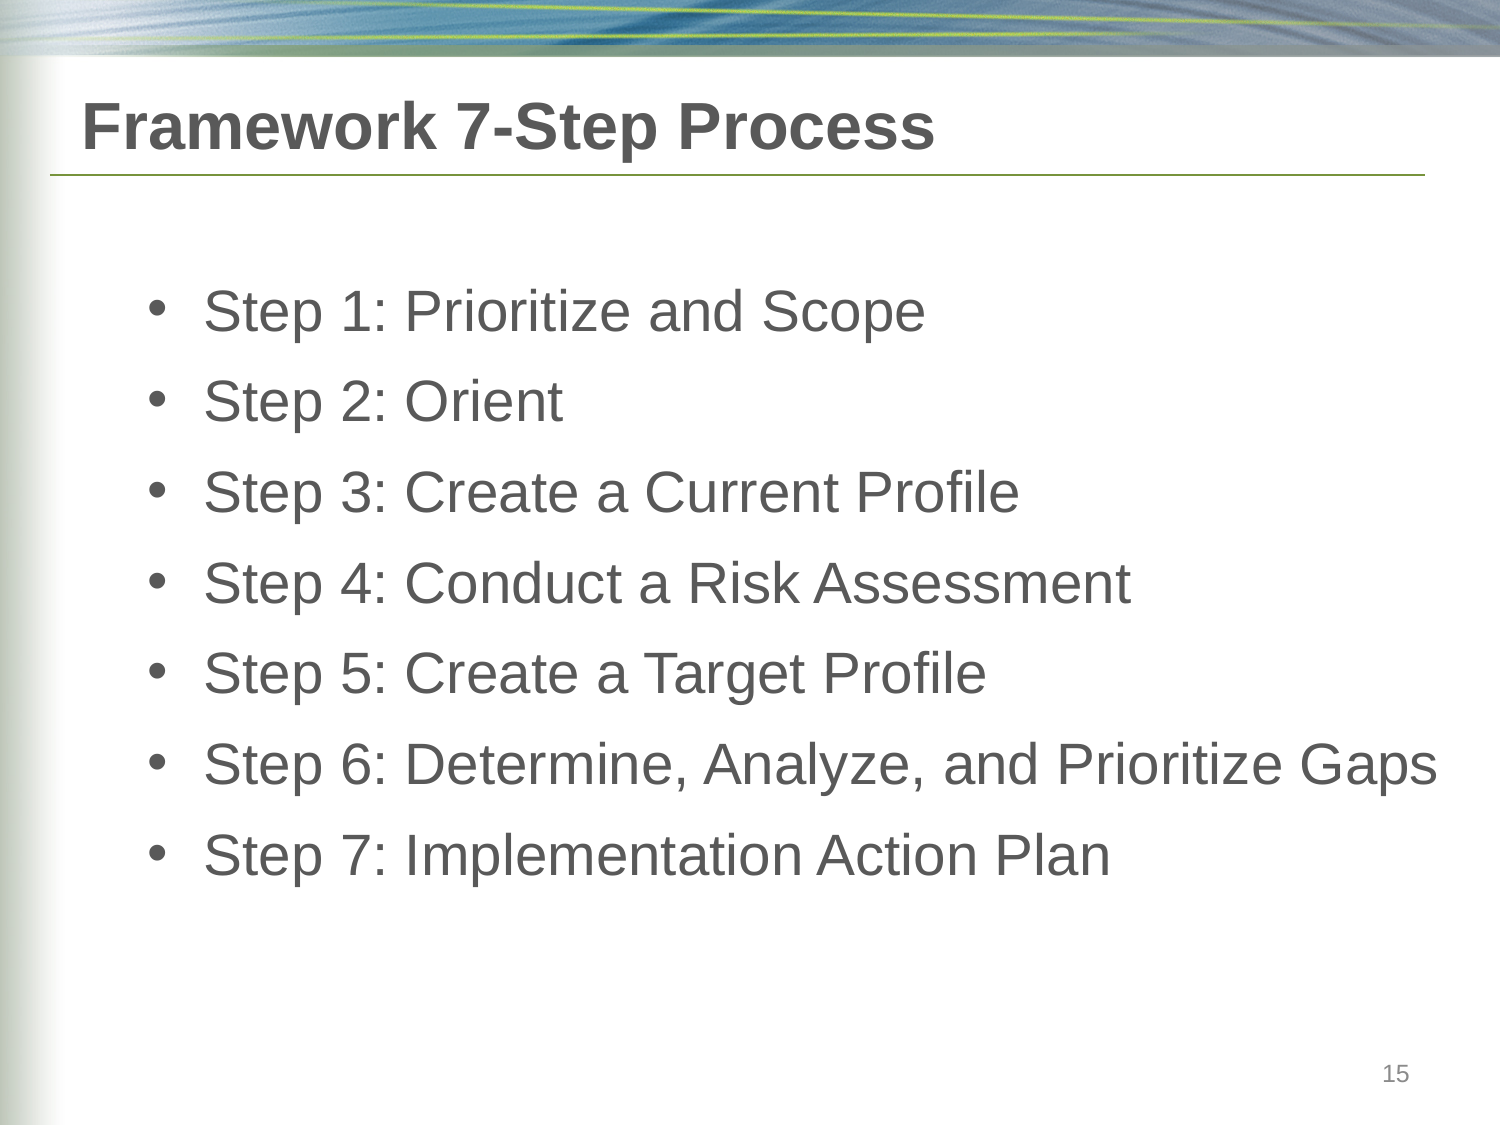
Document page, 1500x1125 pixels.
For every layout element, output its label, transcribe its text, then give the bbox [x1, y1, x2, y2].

slide_number 15 [1074, 1042, 1425, 1103]
title Framework 7-Step Process [66, 2, 1500, 171]
picture [0, 0, 1500, 1125]
list Step 1: Prioritize and Scope Step 2: Orient Step 3: Create a Current Profile Step 4: Conduct a Risk Assessment Step 5: Create a Target Profile Step 6: Determine, Analyze, and Prioritize Gaps Step 7: Implementation Action Plan [132, 265, 1479, 958]
